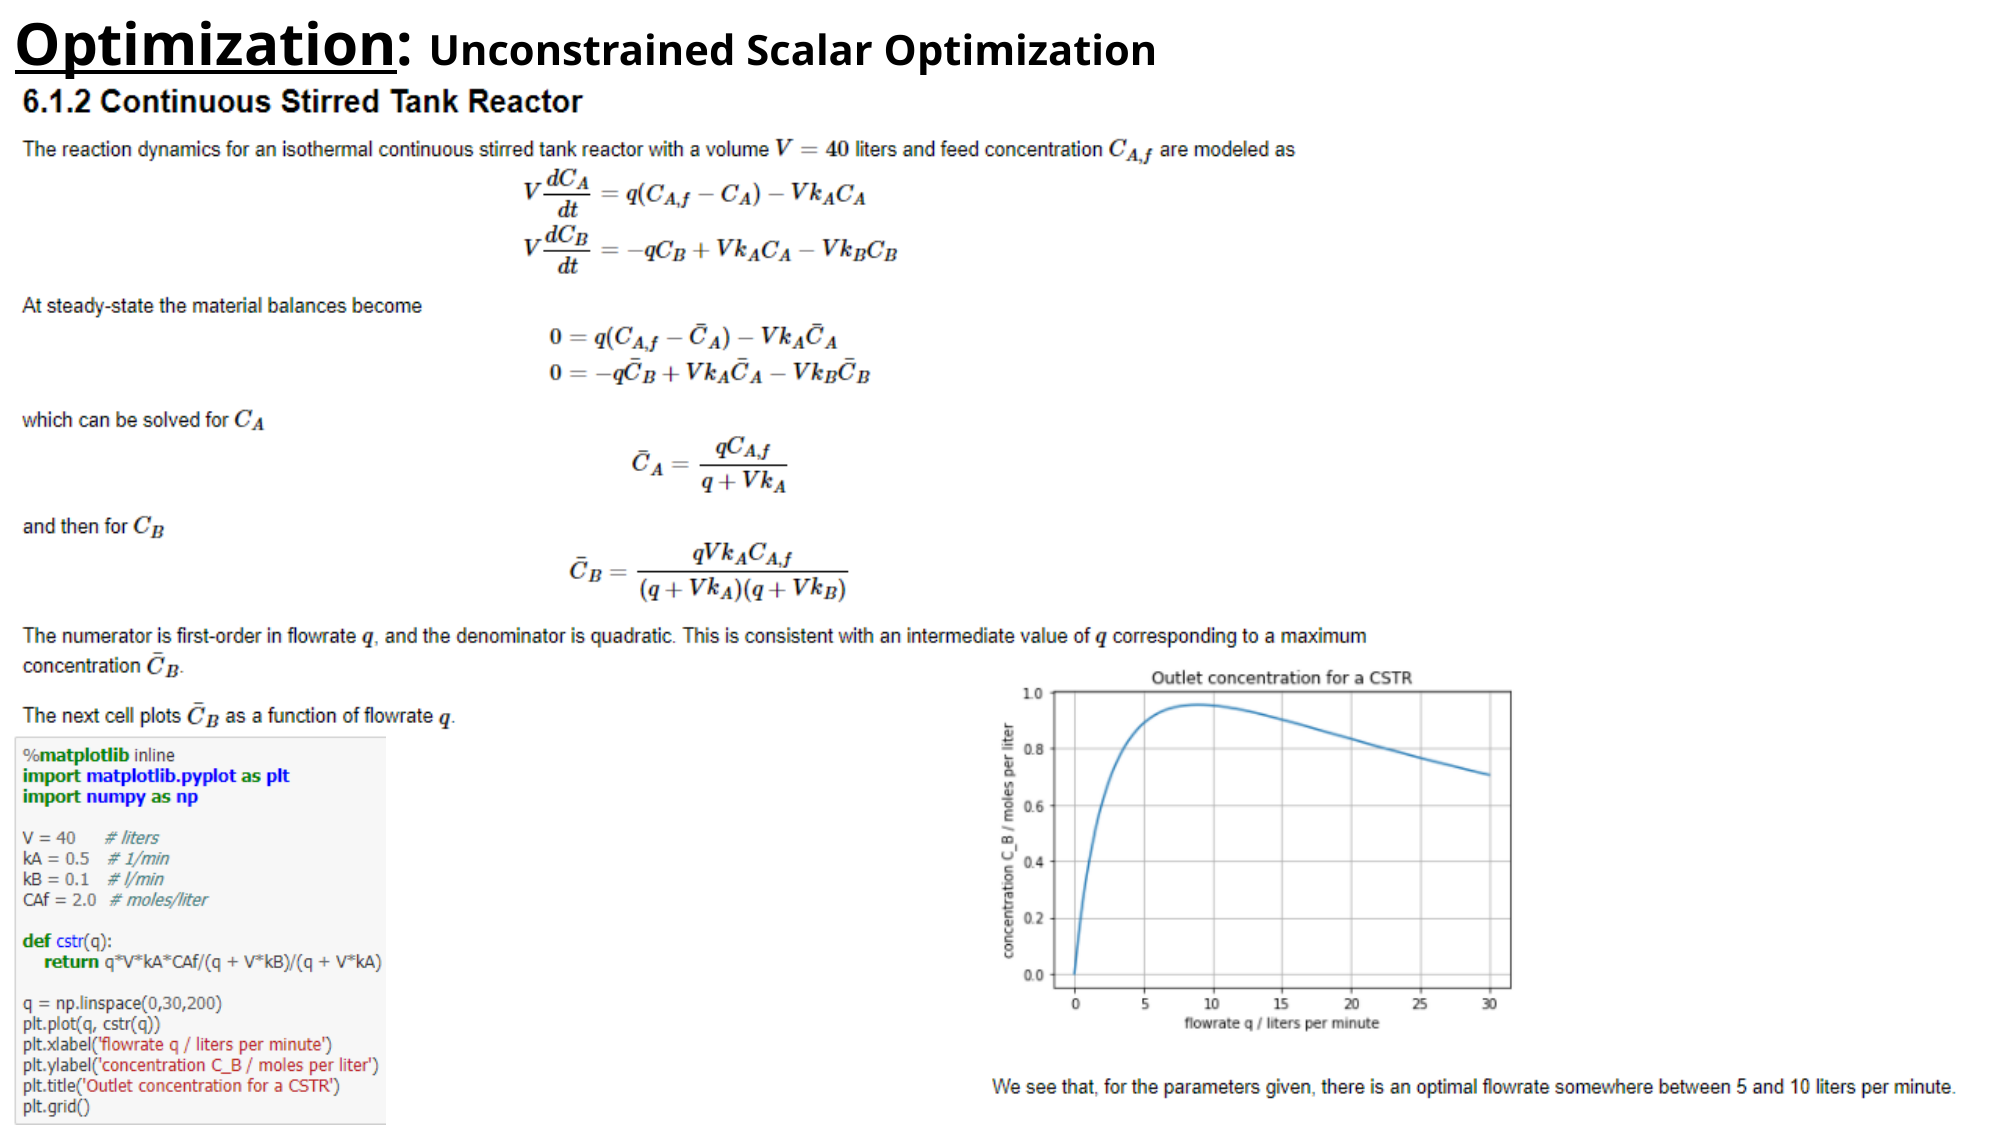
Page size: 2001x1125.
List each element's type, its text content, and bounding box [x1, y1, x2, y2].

picture [12, 72, 1966, 1125]
text_box Optimization: Unconstrained Scalar Optimization [0, 0, 1988, 295]
